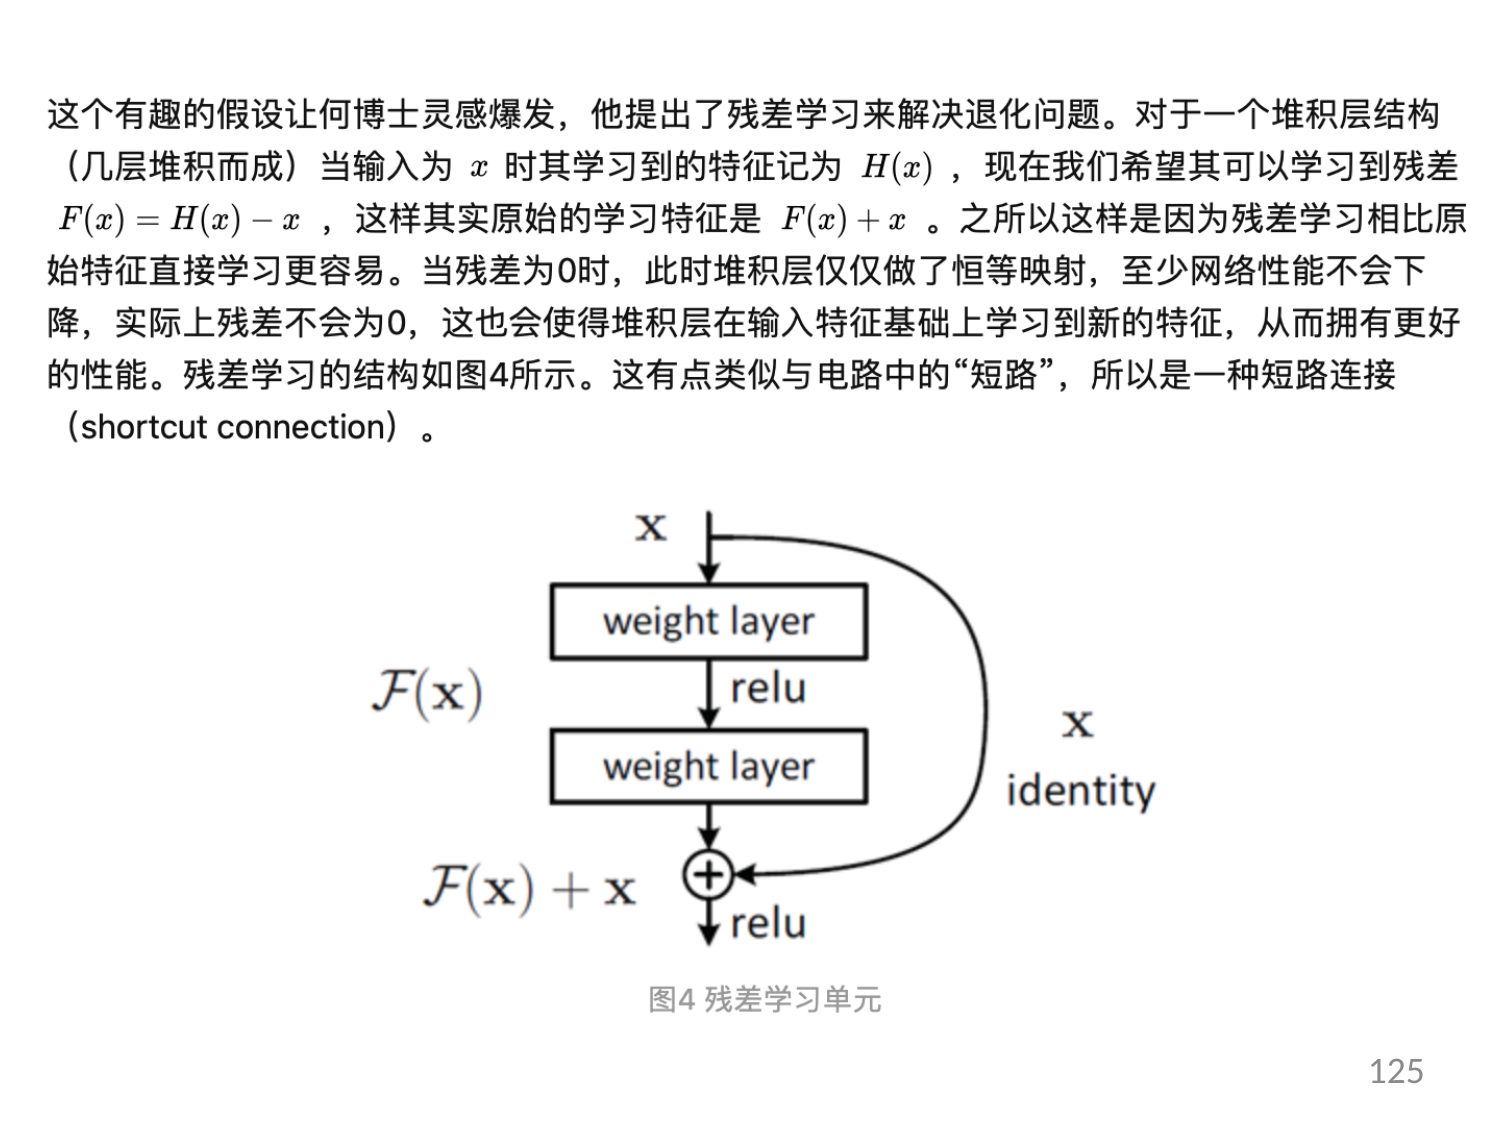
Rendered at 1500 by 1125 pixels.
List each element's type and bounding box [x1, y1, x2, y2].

picture [9, 80, 1491, 1044]
slide_number [1080, 1046, 1425, 1092]
